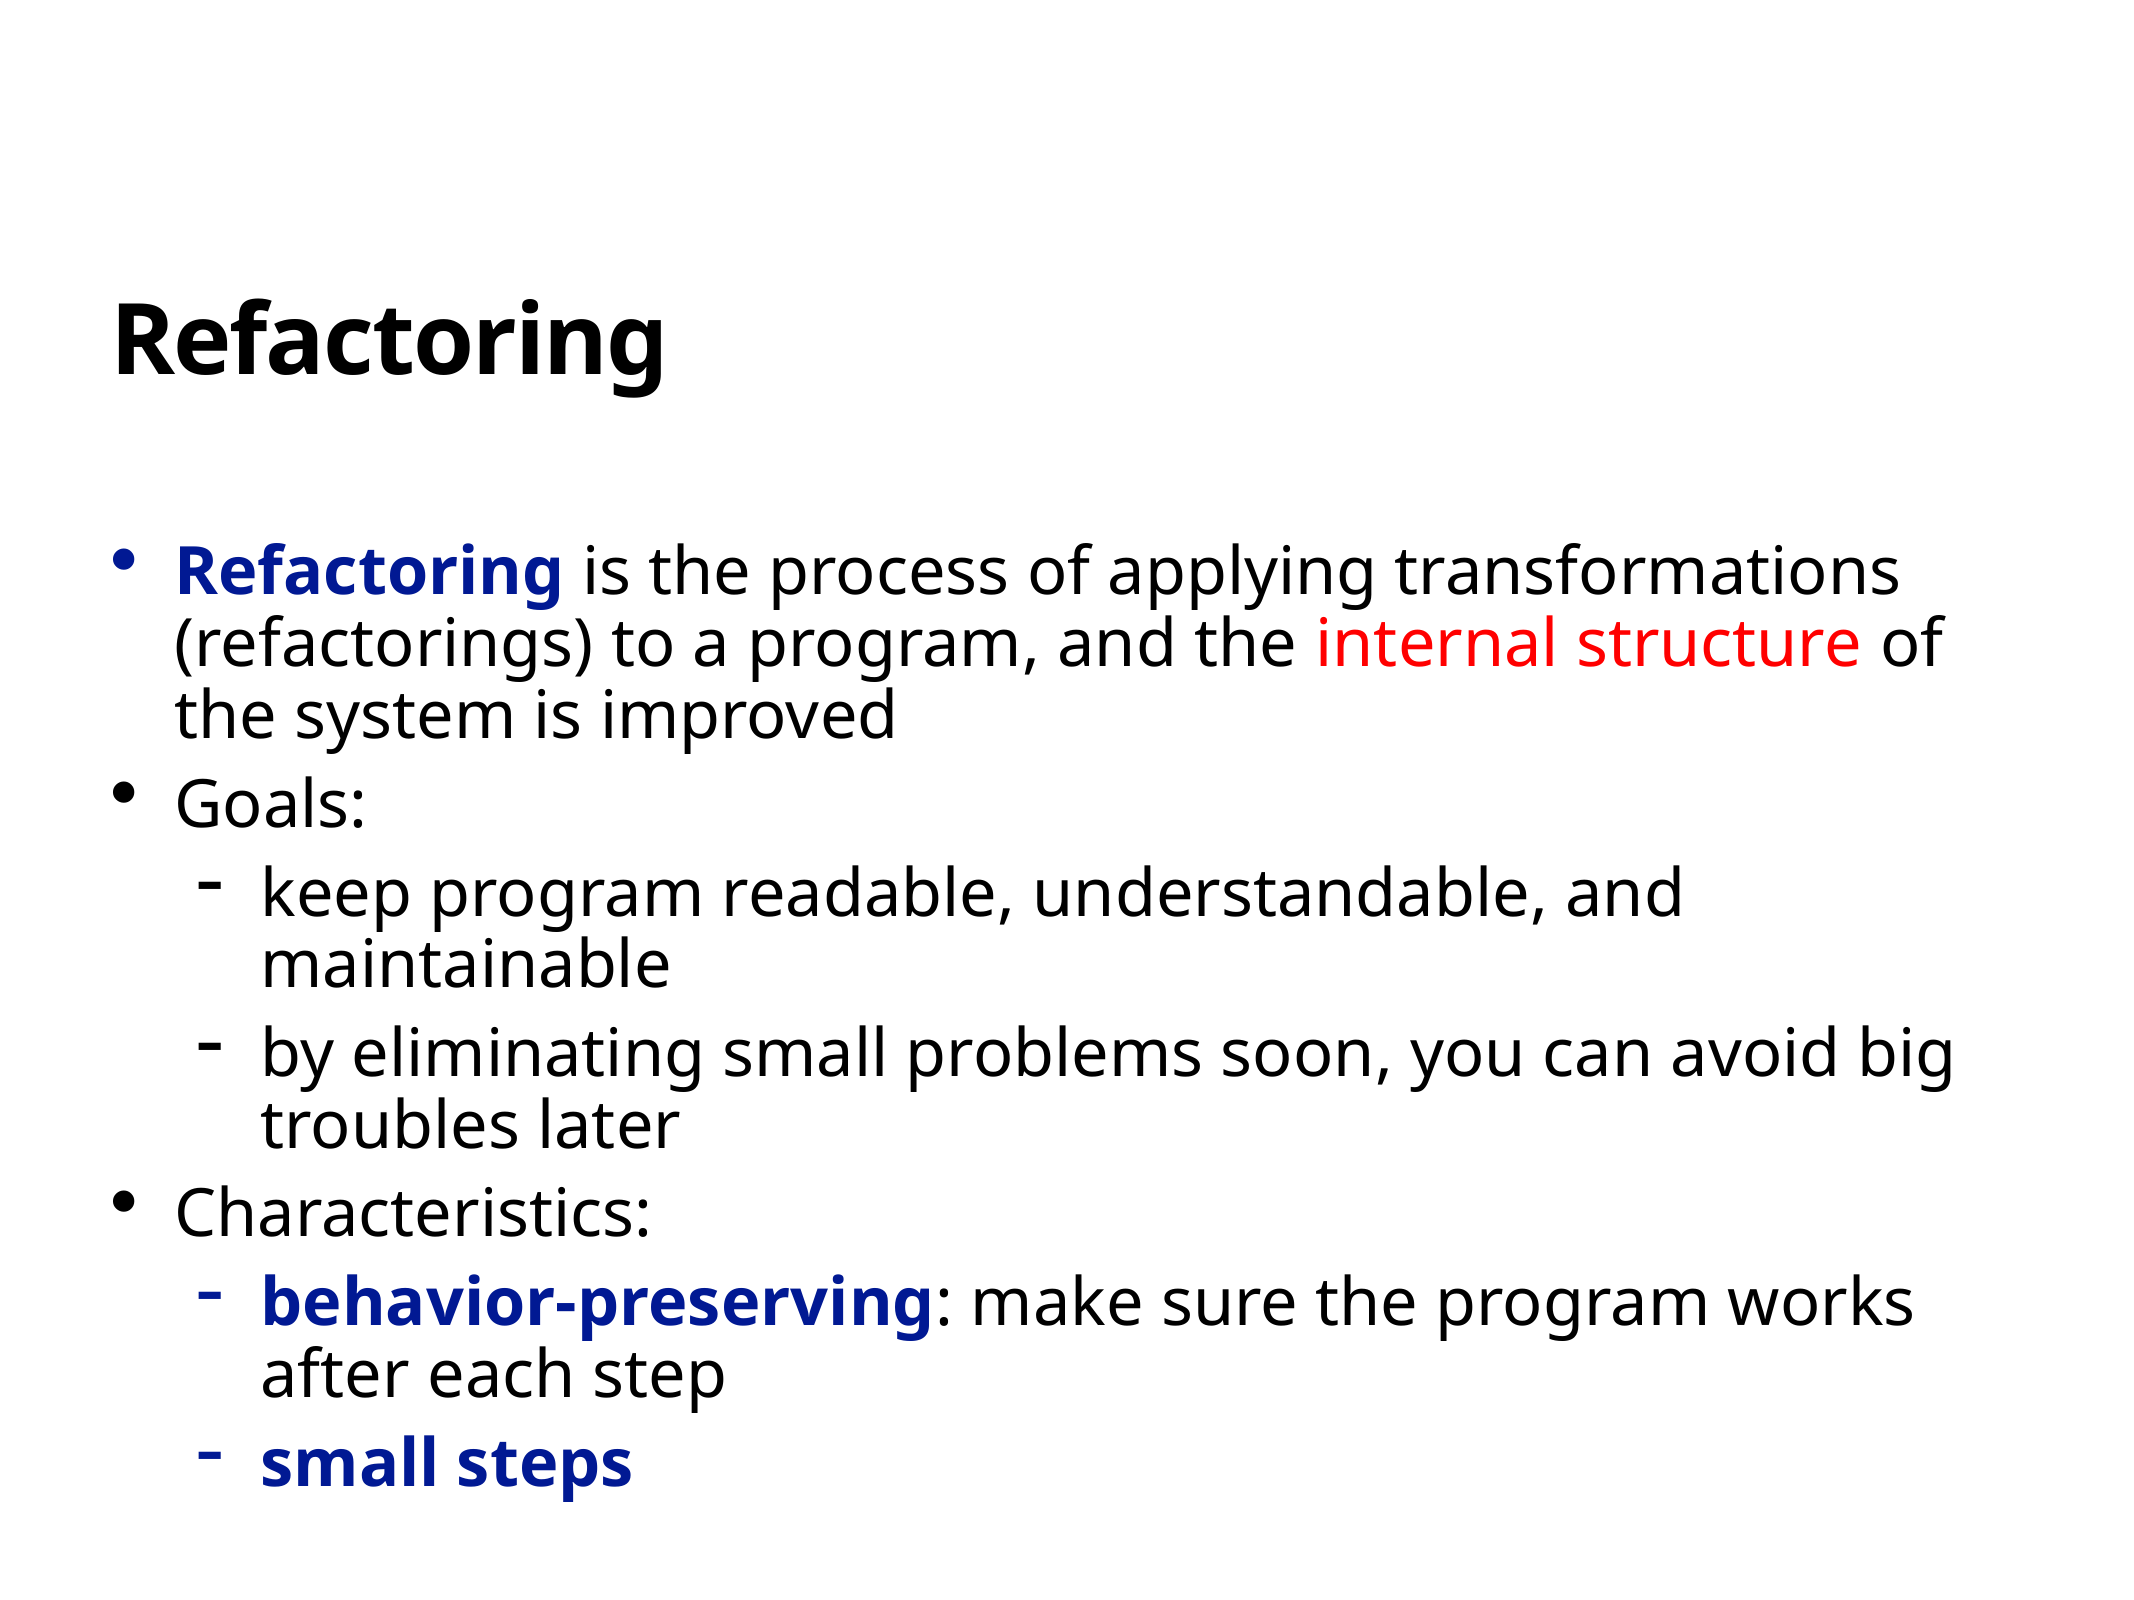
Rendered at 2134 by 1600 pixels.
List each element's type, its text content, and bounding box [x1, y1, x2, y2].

title Refactoring [105, 294, 2028, 420]
list Refactoring is the process of applying transformations (refactorings) to a program, and the internal structure of the system is improved Goals: keep program readable, understandable, and maintainable by eliminating small problems soon, you can avoid big troubles later Characteristics: behavior-preserving: make sure the program works after each step small steps [105, 532, 2028, 1454]
